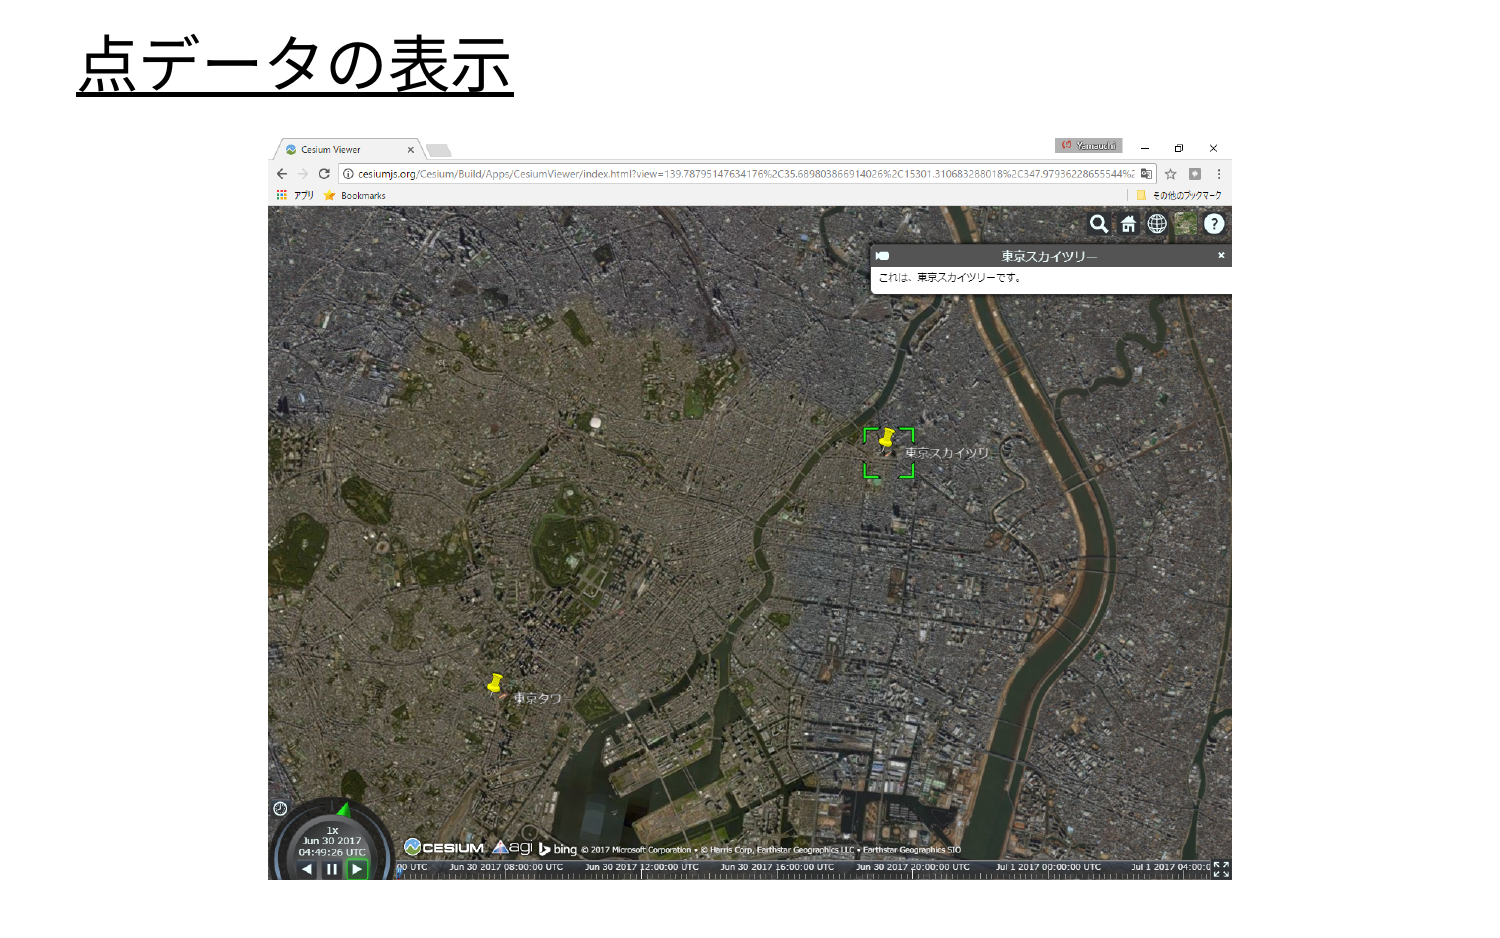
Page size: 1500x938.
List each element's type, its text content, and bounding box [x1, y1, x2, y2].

title 点データの表示 [60, 25, 1355, 109]
picture [268, 138, 1232, 880]
